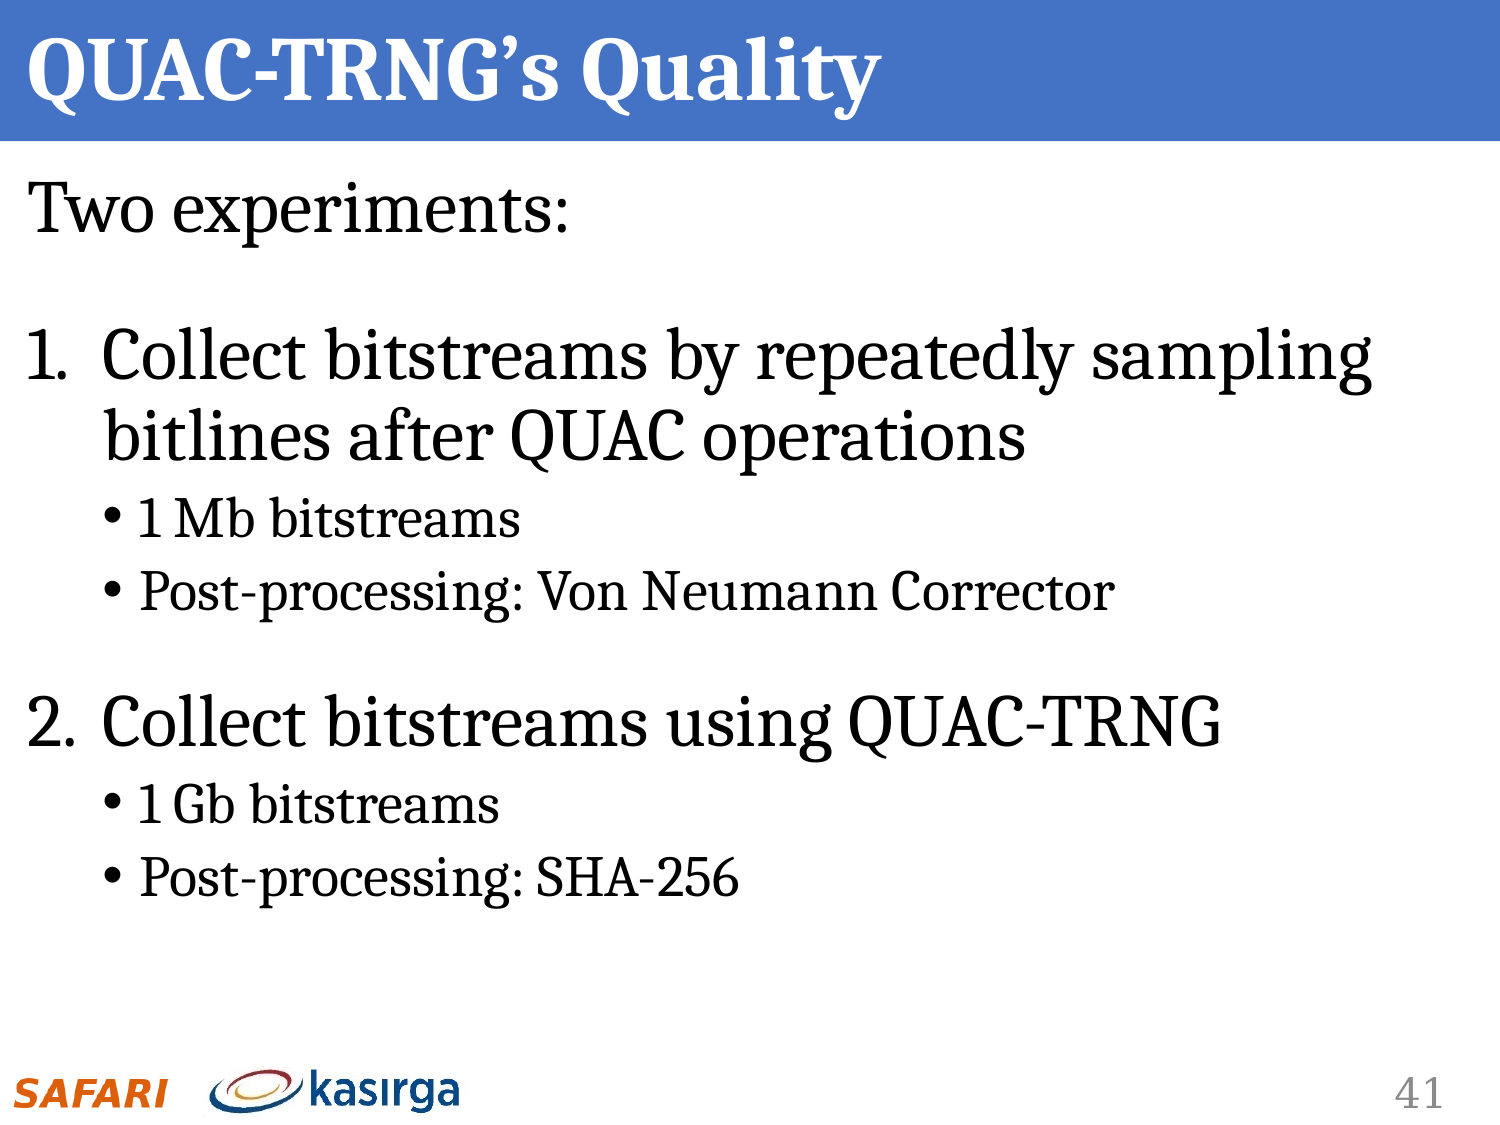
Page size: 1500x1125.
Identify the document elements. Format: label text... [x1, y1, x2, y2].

text_box [12, 133, 1487, 1050]
title QUAC-TRNG’s Quality [12, 1, 1487, 127]
picture [12, 1070, 173, 1117]
picture [182, 1057, 490, 1121]
